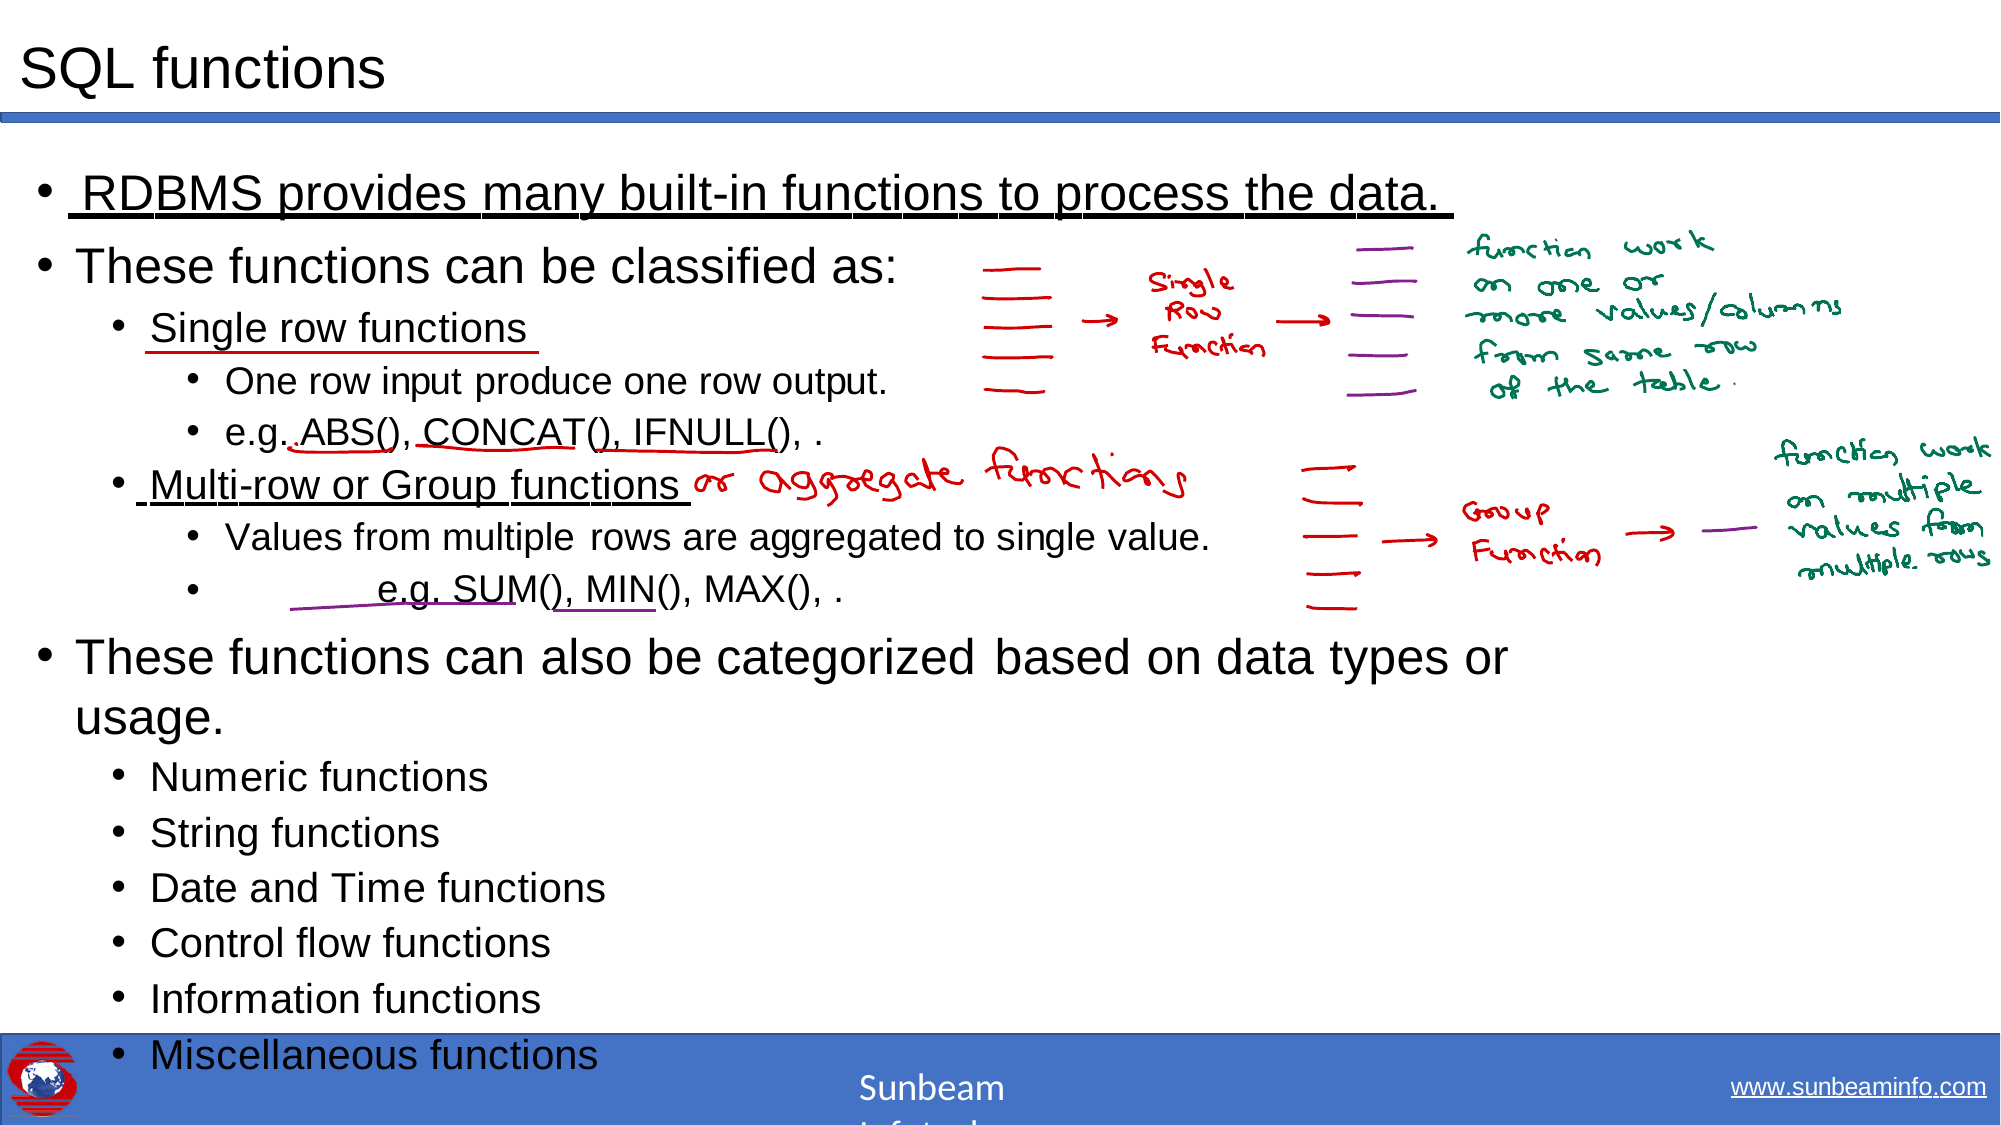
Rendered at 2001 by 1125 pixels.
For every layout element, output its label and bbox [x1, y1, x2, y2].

text_box [1774, 438, 1784, 455]
text_box [1983, 112, 2000, 123]
picture [1, 1036, 82, 1117]
slide_number [1728, 1070, 1987, 1125]
title [17, 29, 1983, 218]
text_box [1738, 342, 1753, 348]
text_box [1774, 438, 1984, 580]
text_box [1628, 281, 1638, 287]
footer [857, 1062, 1143, 1125]
text_box [34, 160, 1842, 1079]
text_box [1933, 526, 1980, 537]
text_box [1705, 383, 1717, 387]
text_box [0, 112, 17, 123]
text_box [1931, 512, 1942, 522]
text_box [1702, 527, 1757, 531]
text_box [1978, 438, 1984, 445]
